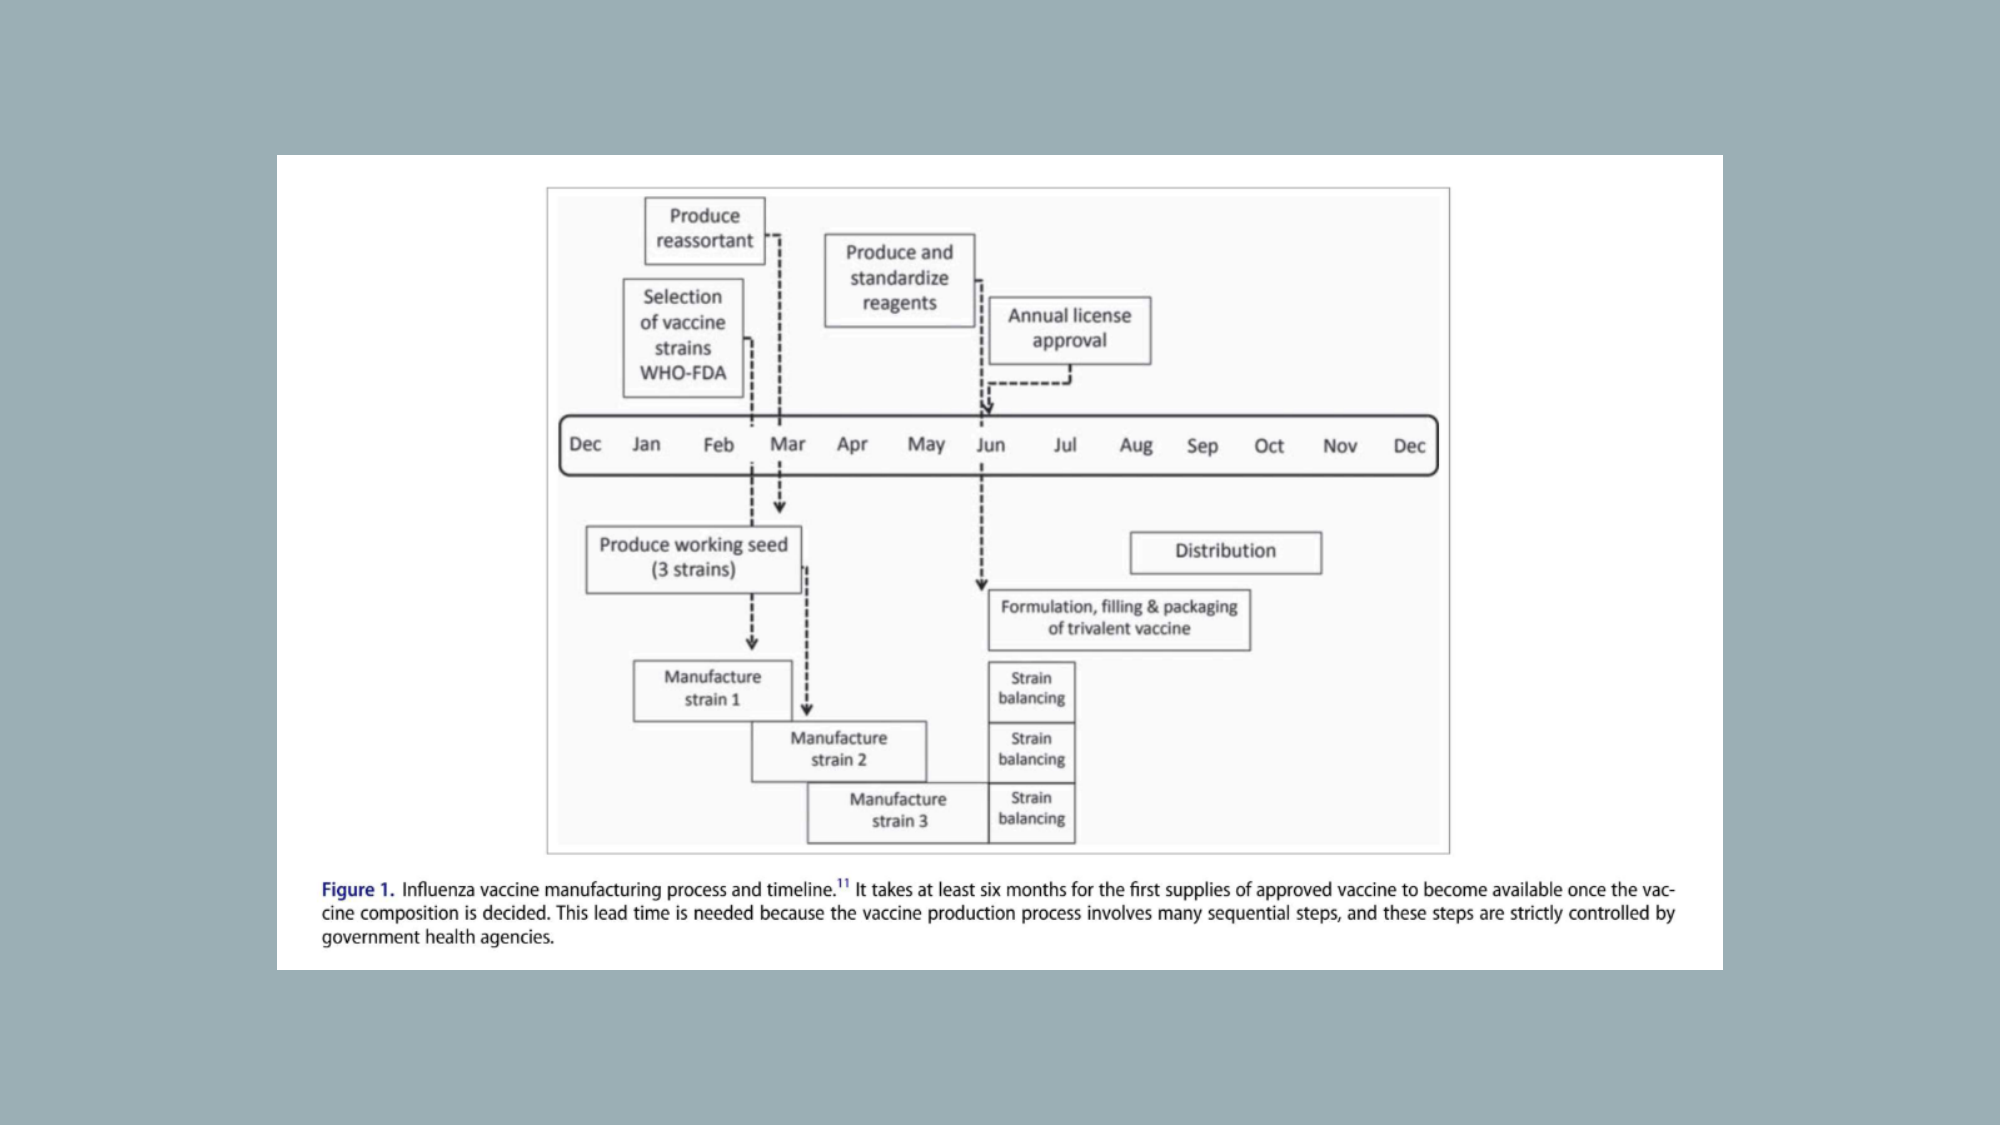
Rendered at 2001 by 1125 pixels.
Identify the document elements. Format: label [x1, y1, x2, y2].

picture [277, 155, 1723, 970]
